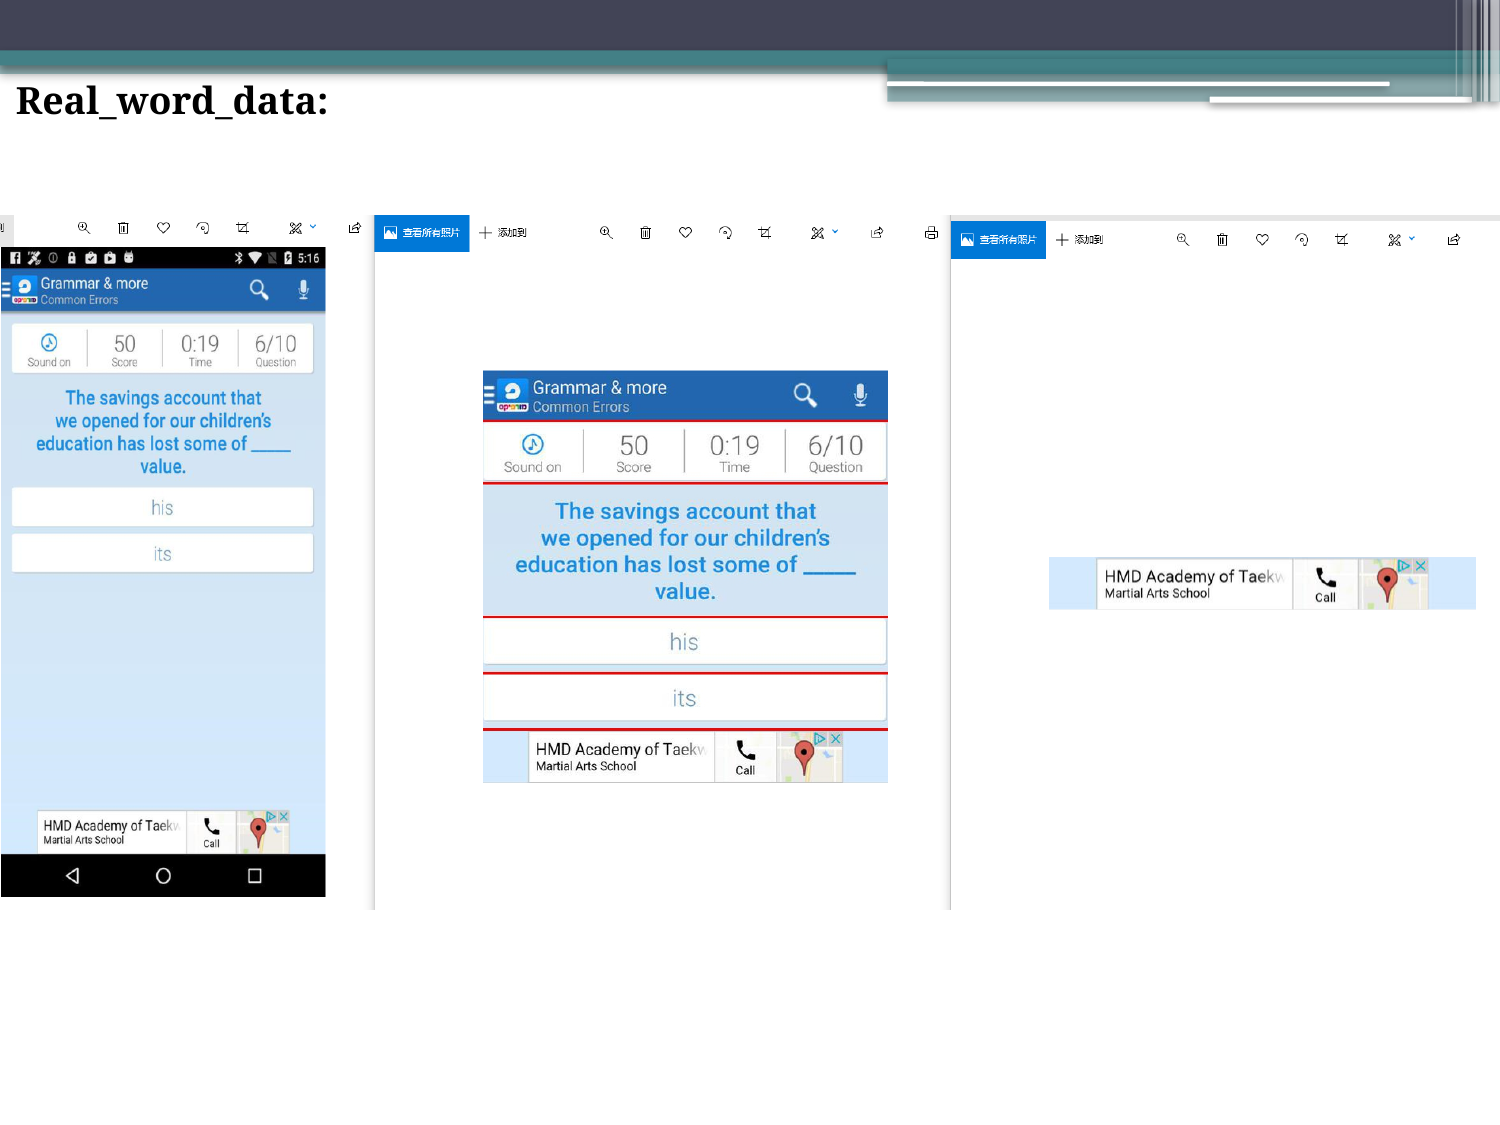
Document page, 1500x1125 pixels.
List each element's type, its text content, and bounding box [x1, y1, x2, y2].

picture [0, 214, 1500, 910]
text_box Real_word_data: [1, 69, 580, 130]
